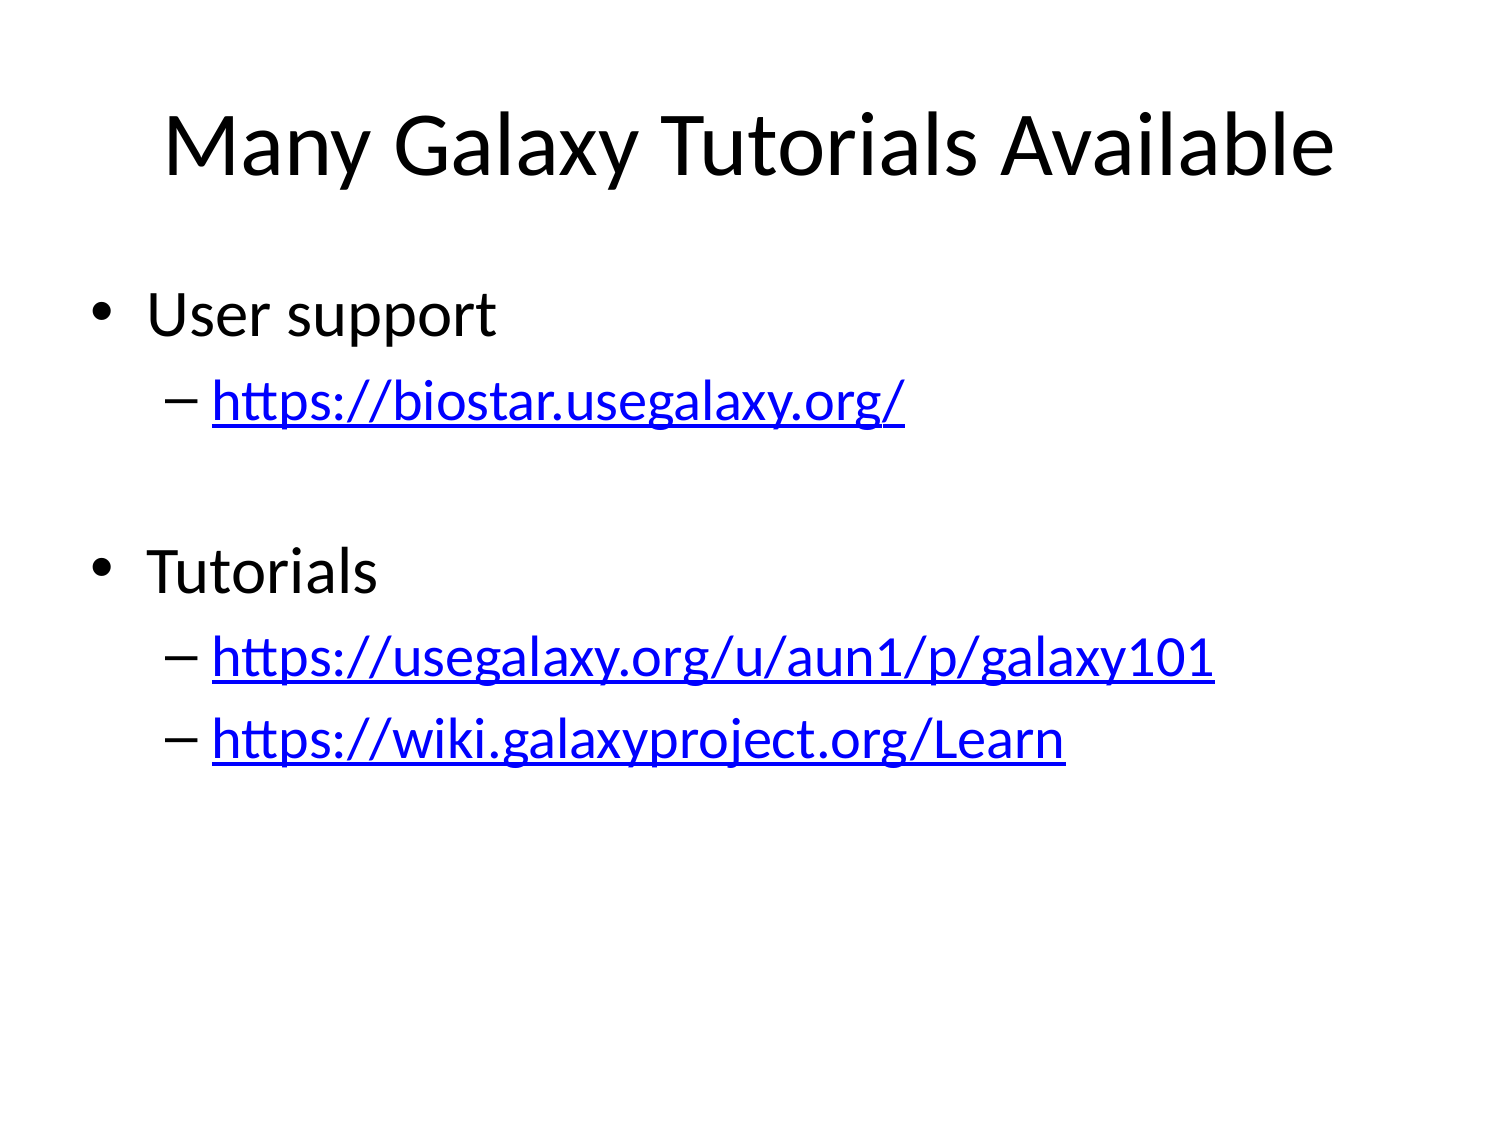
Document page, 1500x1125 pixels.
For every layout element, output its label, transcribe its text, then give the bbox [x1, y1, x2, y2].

title Many Galaxy Tutorials Available [75, 45, 1425, 233]
list User support https://biostar.usegalaxy.org/ Tutorials https://usegalaxy.org/u/aun1/p/galaxy101 https://wiki.galaxyproject.org/Learn [75, 262, 1425, 1005]
